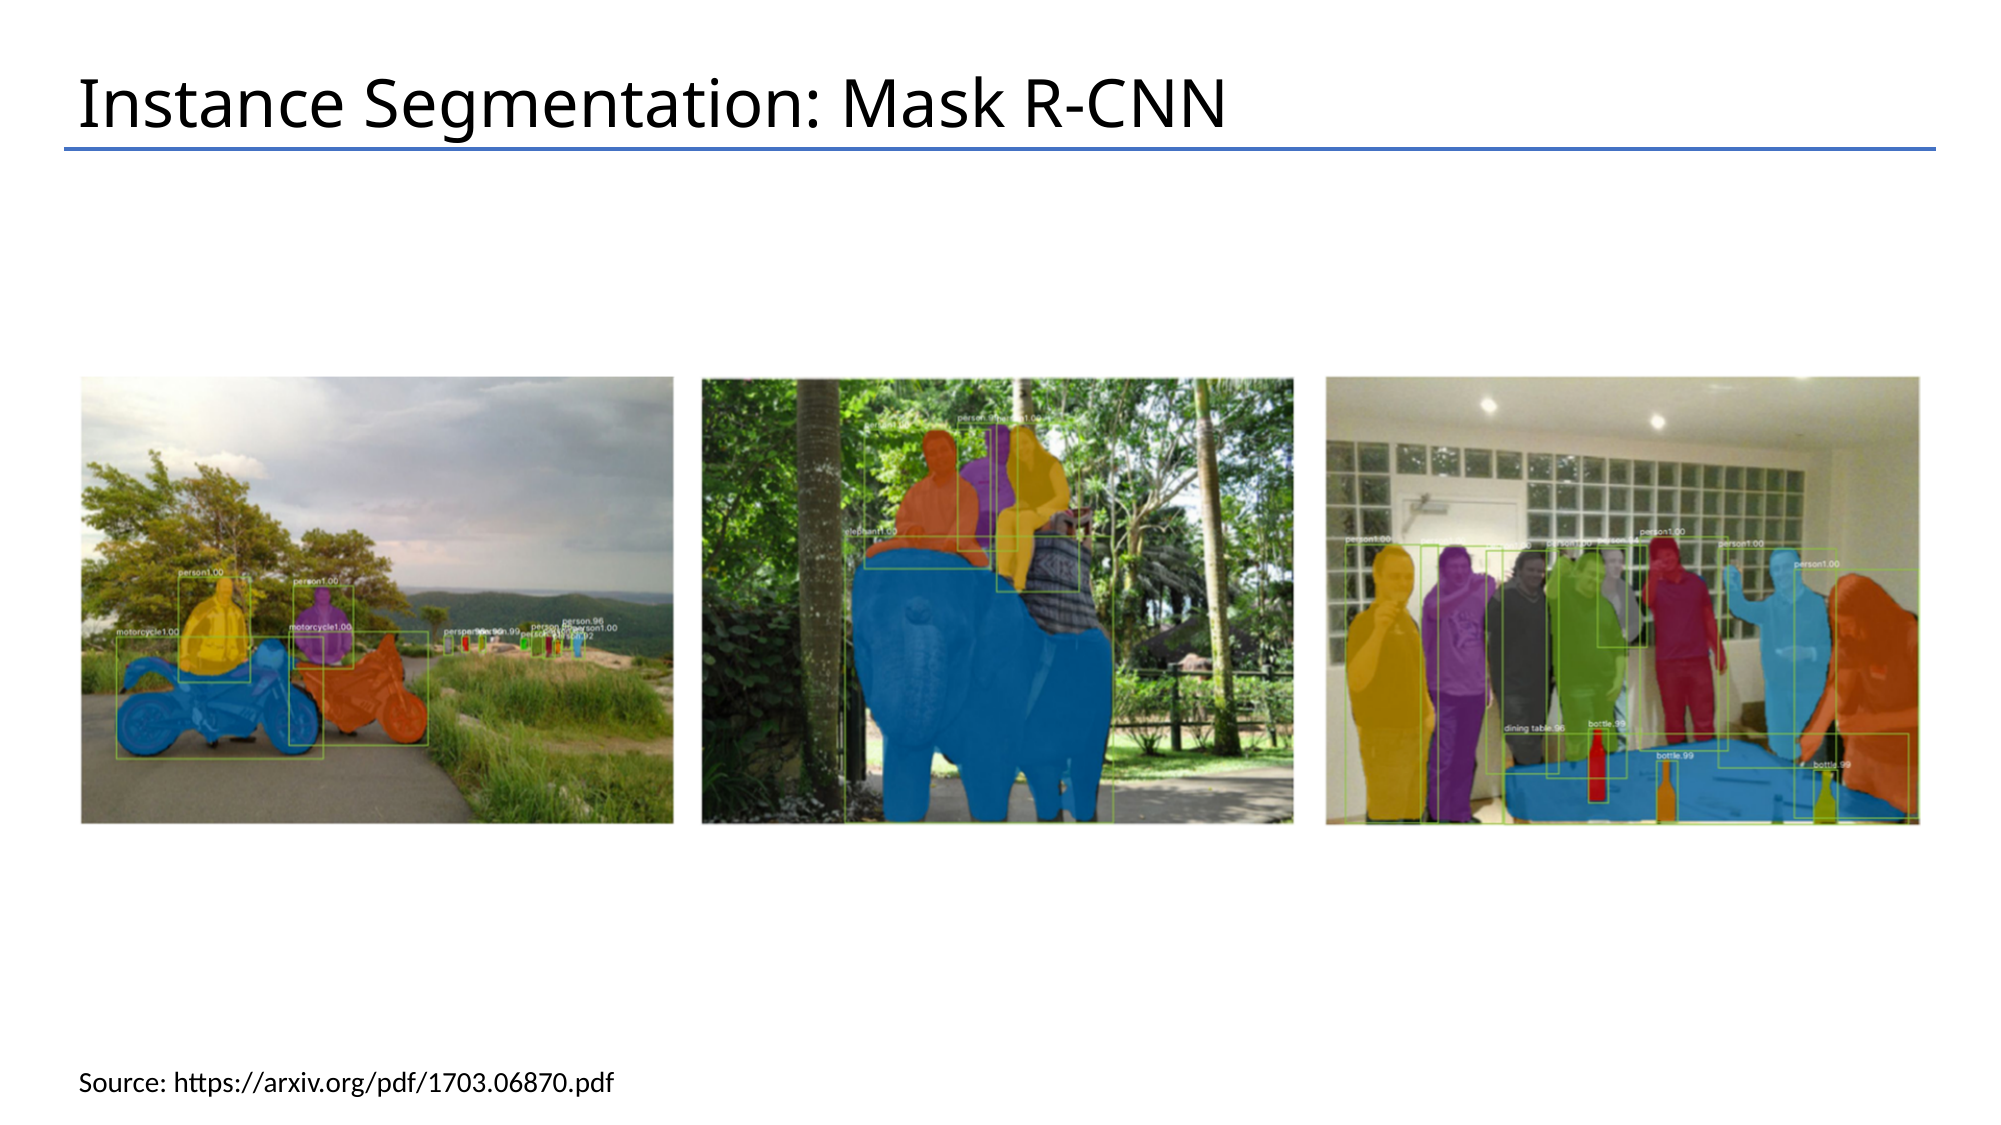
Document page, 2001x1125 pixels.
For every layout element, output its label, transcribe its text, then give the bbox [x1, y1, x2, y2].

text_box Source: https://arxiv.org/pdf/1703.06870.pdf [63, 1055, 1784, 1106]
picture [70, 361, 1930, 843]
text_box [63, 52, 1936, 149]
